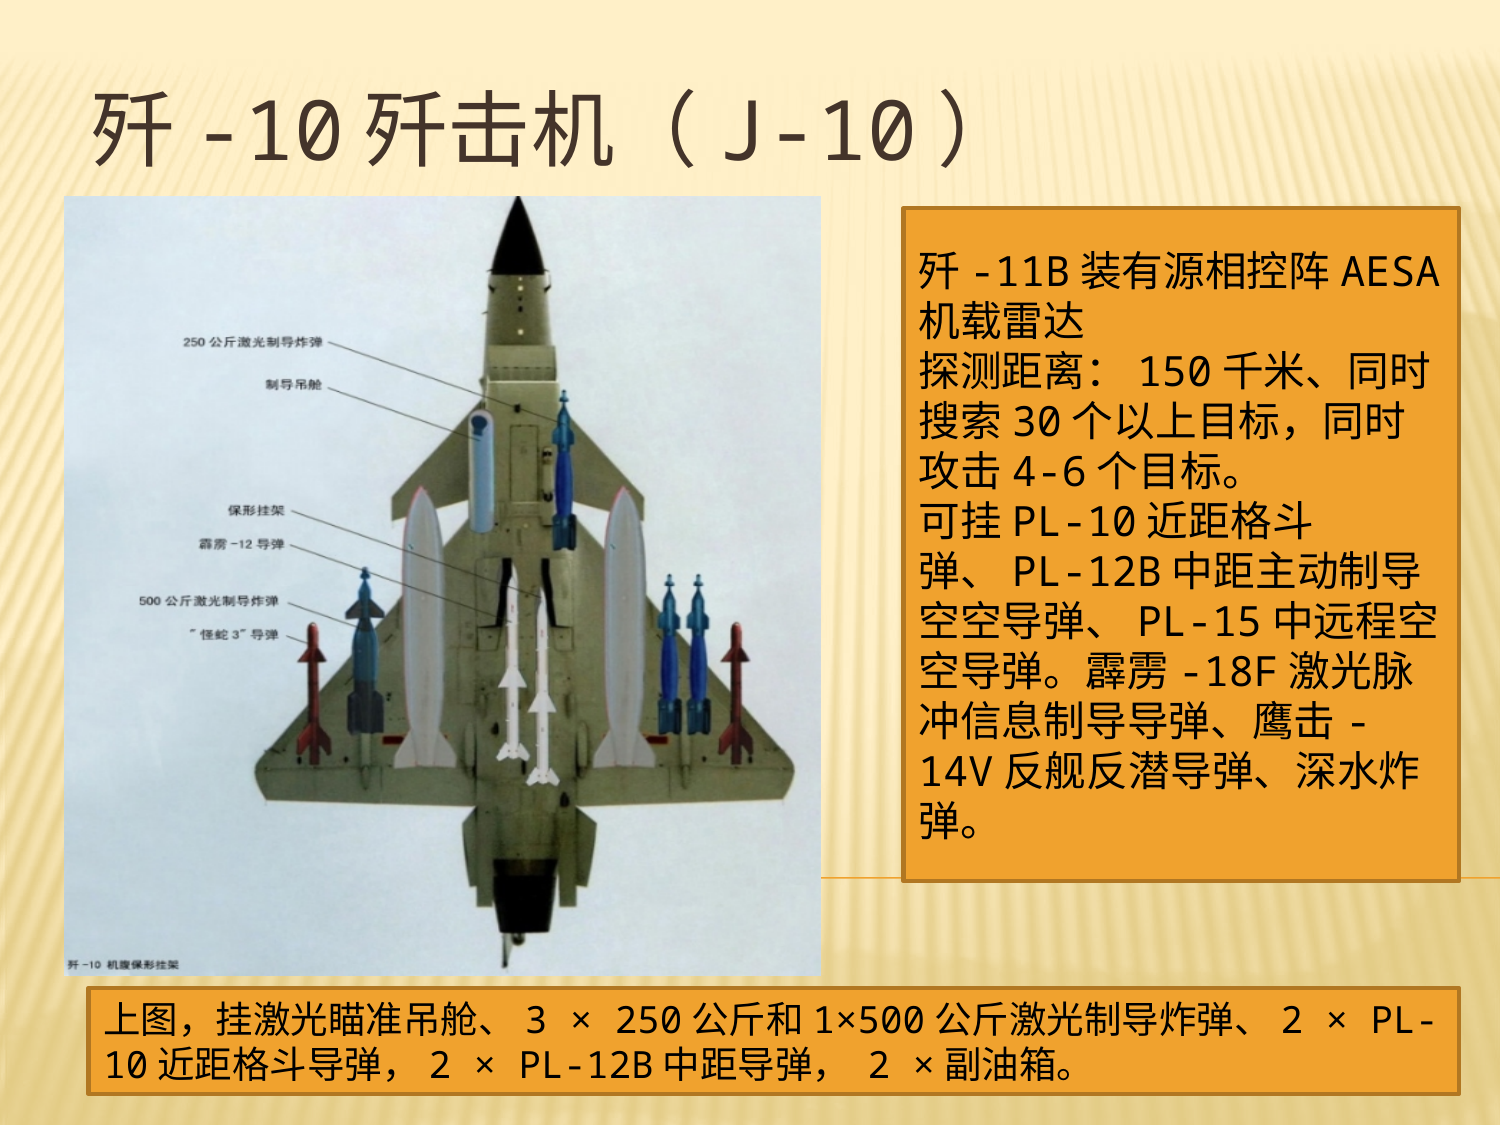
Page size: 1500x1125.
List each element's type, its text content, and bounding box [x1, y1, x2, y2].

text_box 歼-11B装有源相控阵AESA机载雷达 探测距离：150千米、同时搜索30个以上目标，同时攻击4-6个目标。 可挂PL-10近距格斗弹、PL-12B中距主动制导空空导弹、PL-15中远程空空导弹。霹雳-18F激光脉冲信息制导导弹、鹰击-14V反舰反潜导弹、深水炸弹。 [901, 206, 1461, 883]
text_box 上图，挂激光瞄准吊舱、3 × 250公斤和1×500公斤激光制导炸弹、2 × PL-10近距格斗导弹，2 × PL-12B中距导弹， 2 ×副油箱。 [86, 986, 1461, 1096]
picture [64, 195, 822, 977]
subtitle 歼-10歼击机（J-10） [76, 54, 1465, 185]
